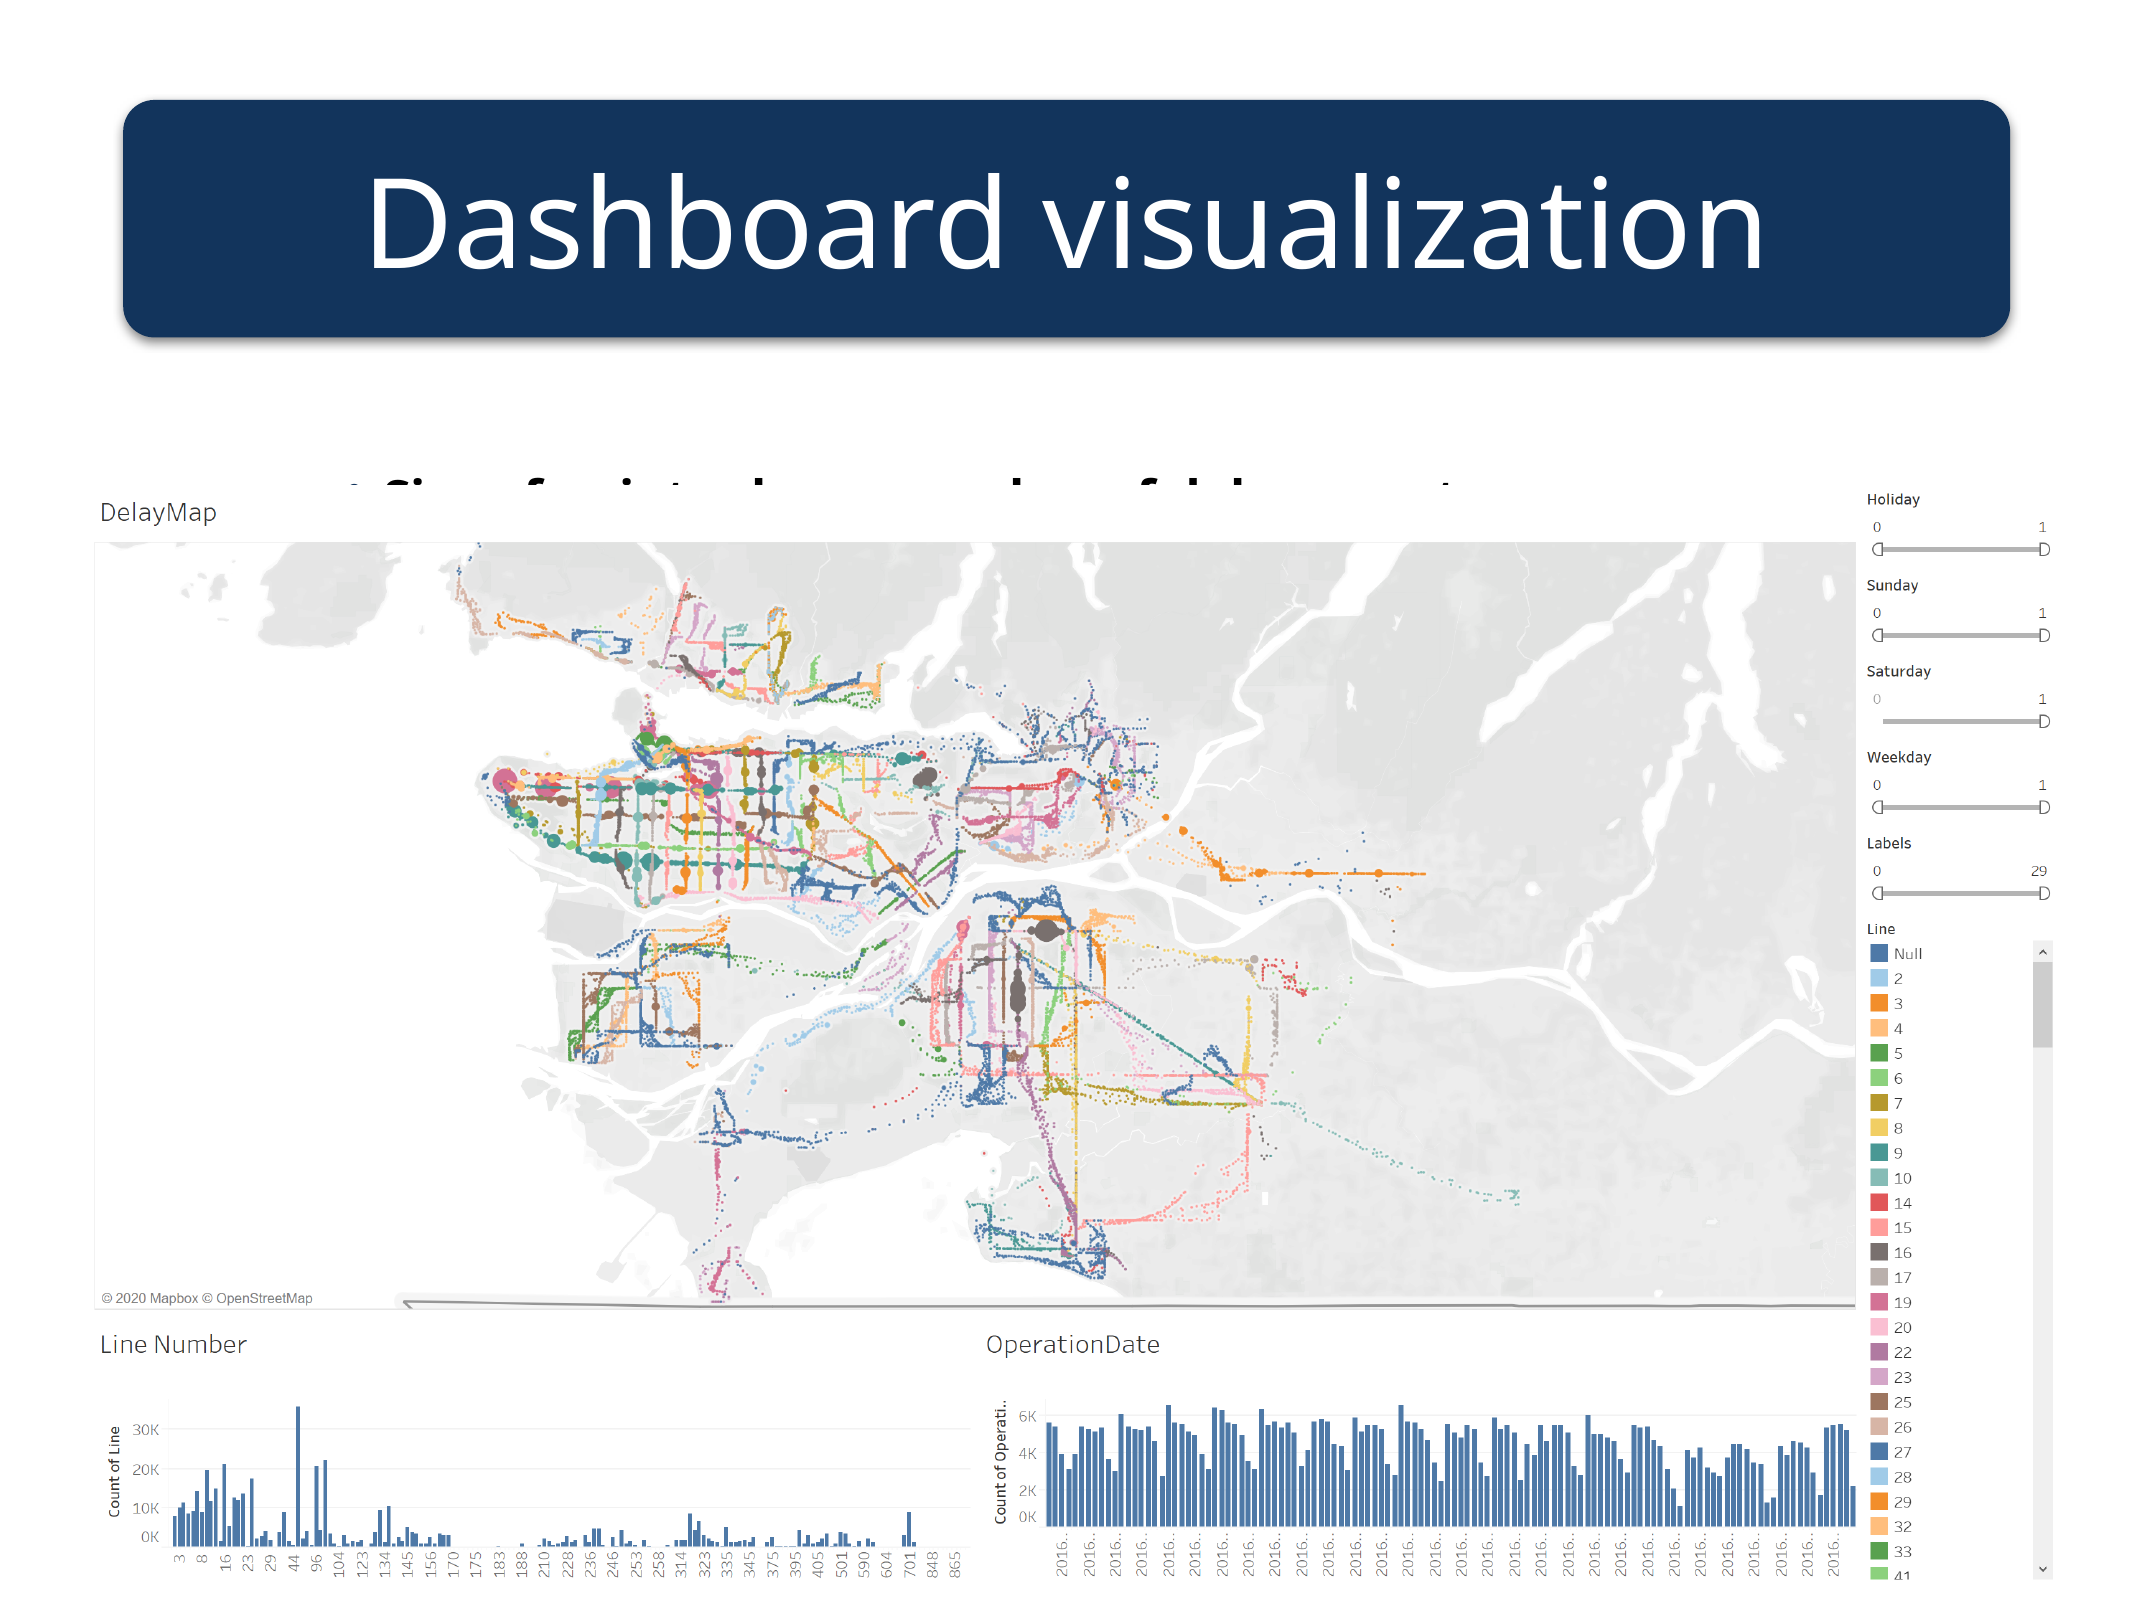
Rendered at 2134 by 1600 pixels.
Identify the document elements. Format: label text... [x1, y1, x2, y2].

text_box Dashboard visualization [123, 99, 2011, 338]
text_box Size of points shows number of delay events [337, 428, 1796, 484]
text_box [71, 484, 2062, 1594]
